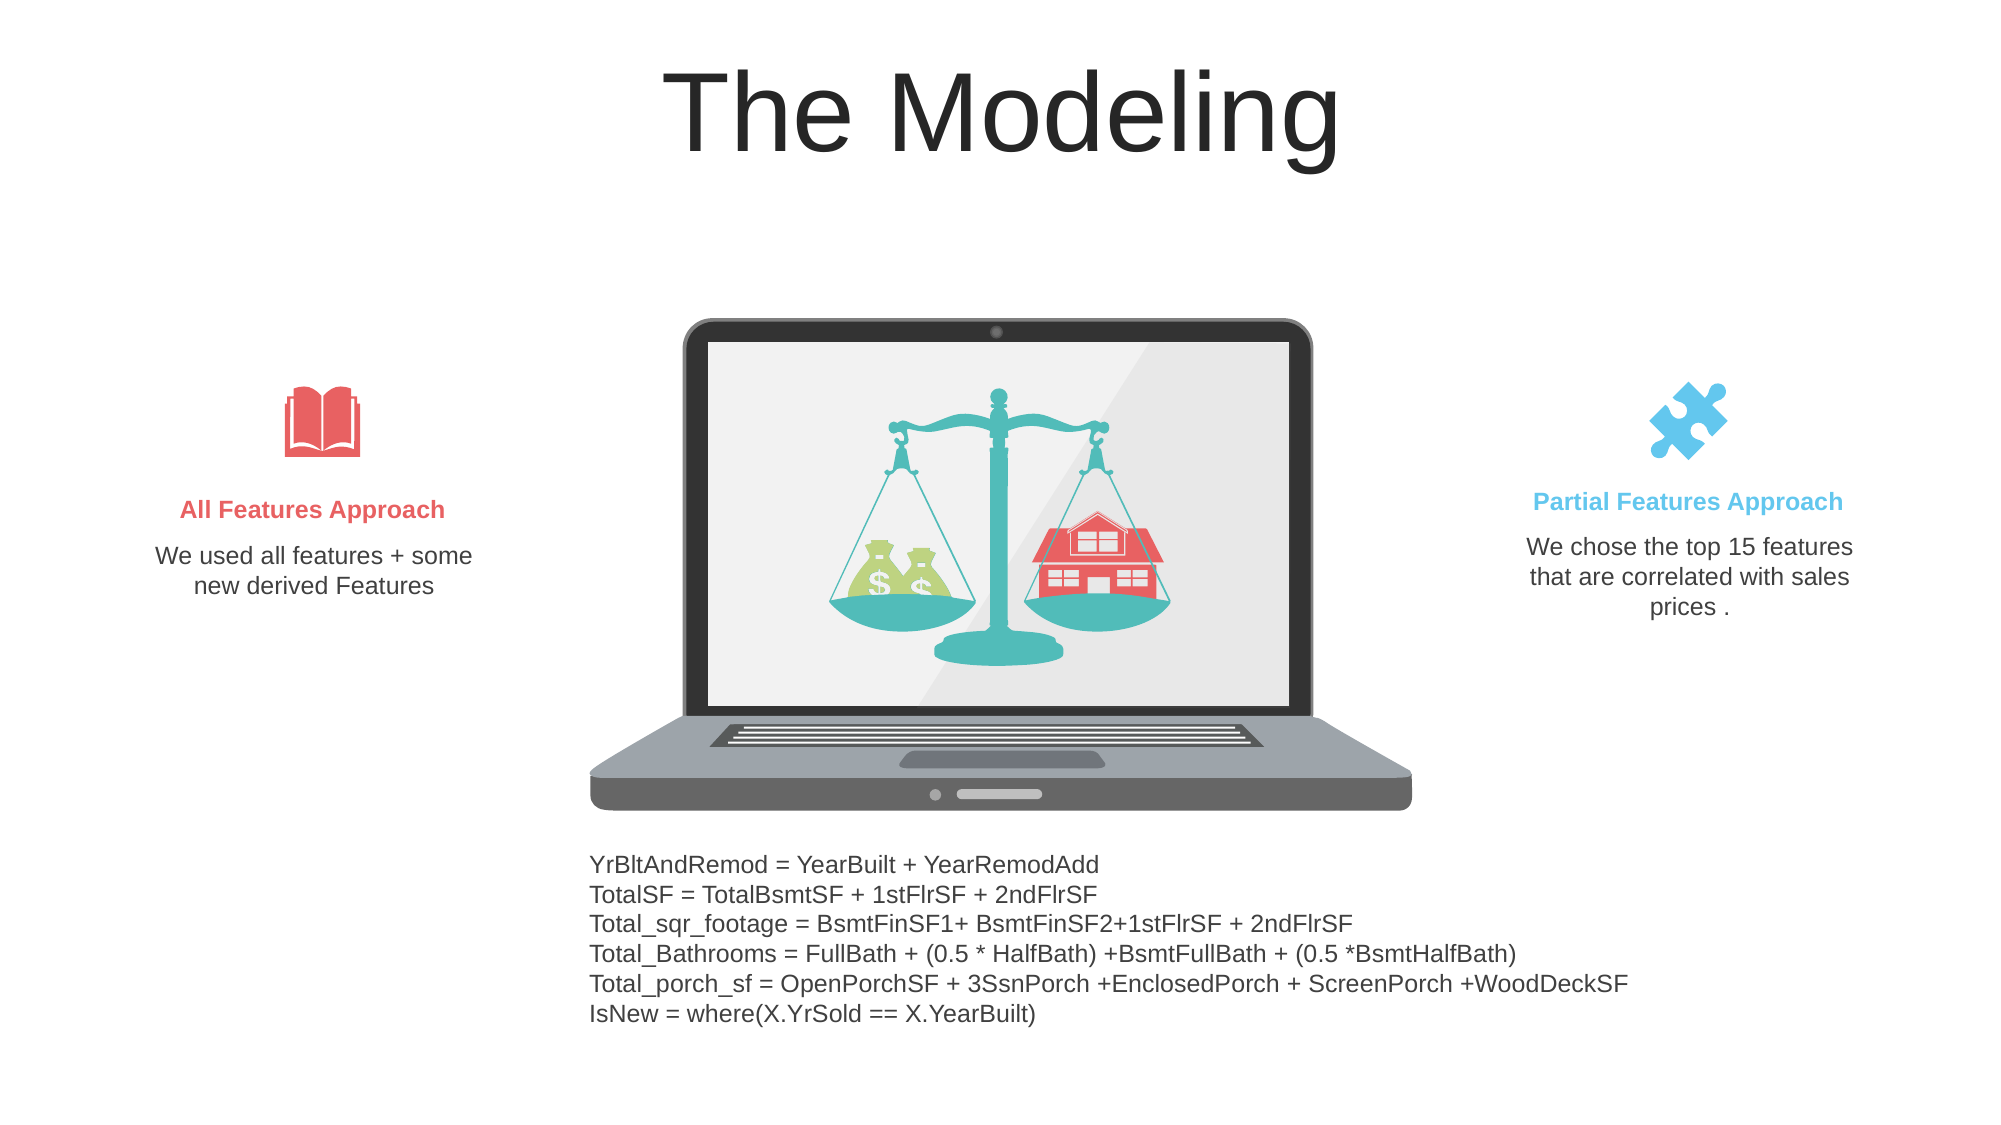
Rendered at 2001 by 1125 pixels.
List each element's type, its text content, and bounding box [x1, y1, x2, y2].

text_box YrBltAndRemod = YearBuilt + YearRemodAdd TotalSF = TotalBsmtSF + 1stFlrSF + 2ndFlrSF Total_sqr_footage = BsmtFinSF1+ BsmtFinSF2+1stFlrSF + 2ndFlrSF Total_Bathrooms = FullBath + (0.5 * HalfBath) +BsmtFullBath + (0.5 *BsmtHalfBath) Total_porch_sf = OpenPorchSF + 3SsnPorch +EnclosedPorch + ScreenPorch +WoodDeckSF IsNew = where(X.YrSold == X.YearBuilt) [574, 840, 1689, 1036]
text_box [829, 388, 1171, 666]
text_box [1492, 477, 1888, 630]
text_box [283, 385, 362, 458]
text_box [116, 486, 512, 608]
text_box [1647, 380, 1730, 462]
list The Modeling [53, 55, 1952, 175]
